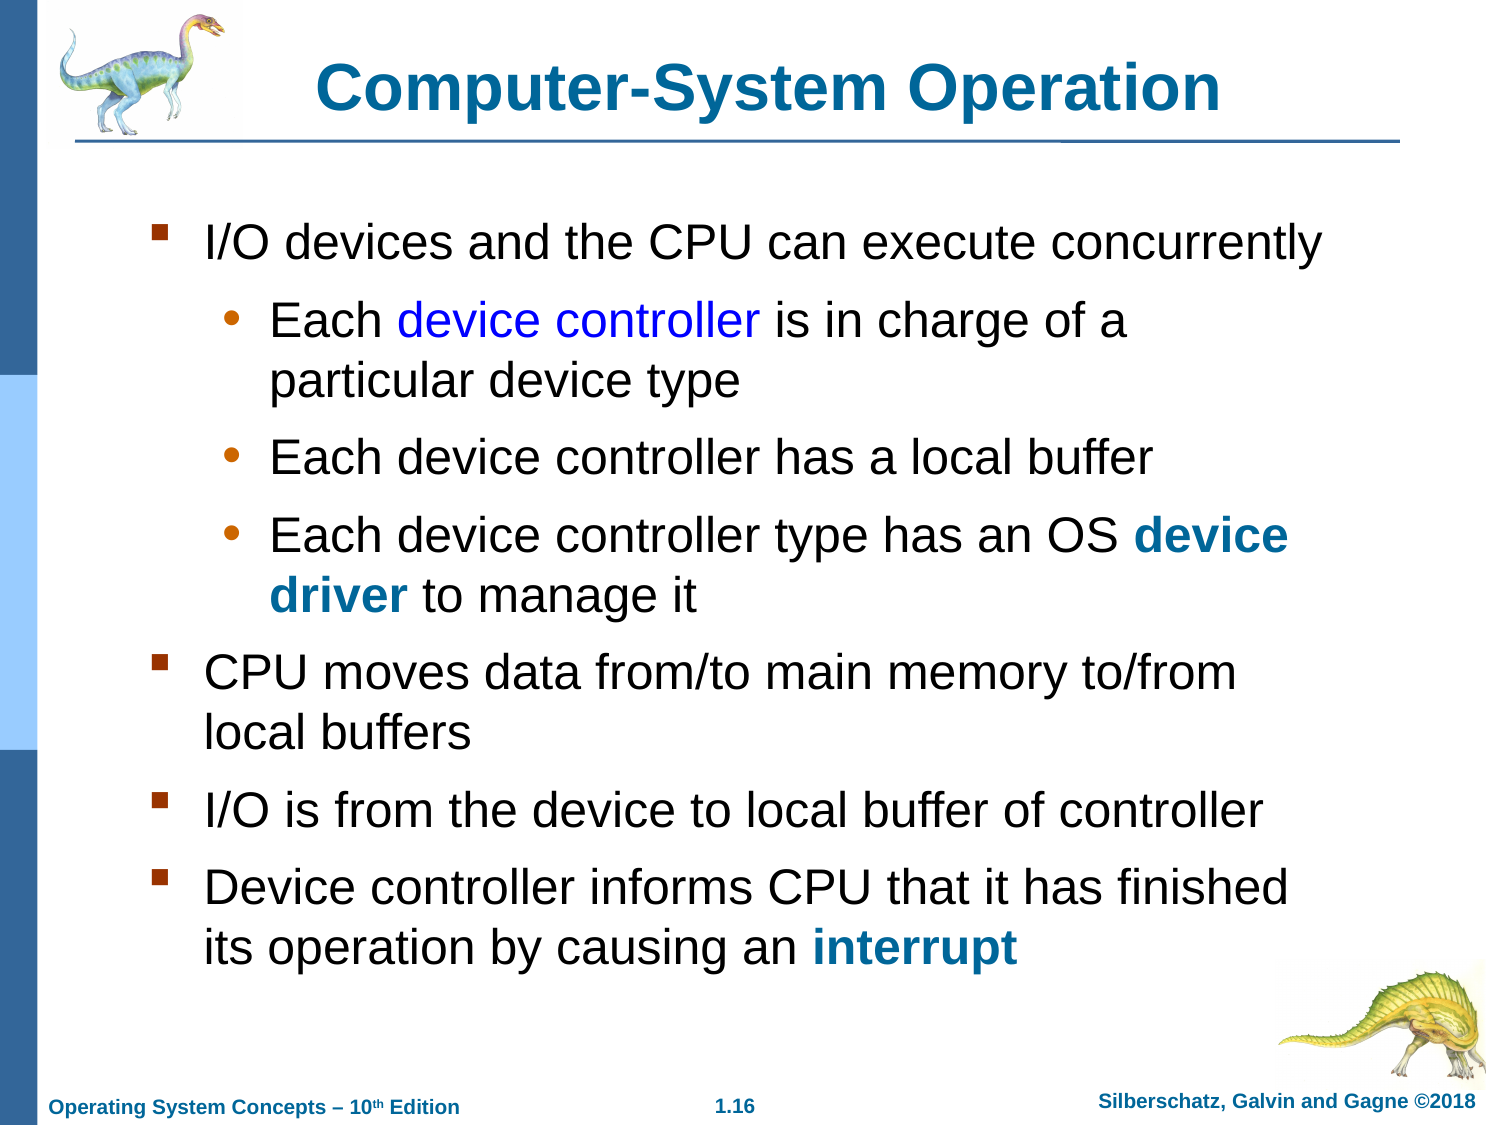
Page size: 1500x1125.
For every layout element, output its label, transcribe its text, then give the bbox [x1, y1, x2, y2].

title Computer-System Operation [145, 36, 1393, 131]
list I/O devices and the CPU can execute concurrently Each device controller is in charge of a particular device type Each device controller has a local buffer Each device controller type has an OS device driver to manage it CPU moves data from/to main memory to/from local buffers I/O is from the device to local buffer of controller Device controller informs CPU that it has finished its operation by causing an interrupt [132, 202, 1345, 946]
picture [46, 0, 243, 149]
picture [1275, 959, 1486, 1090]
